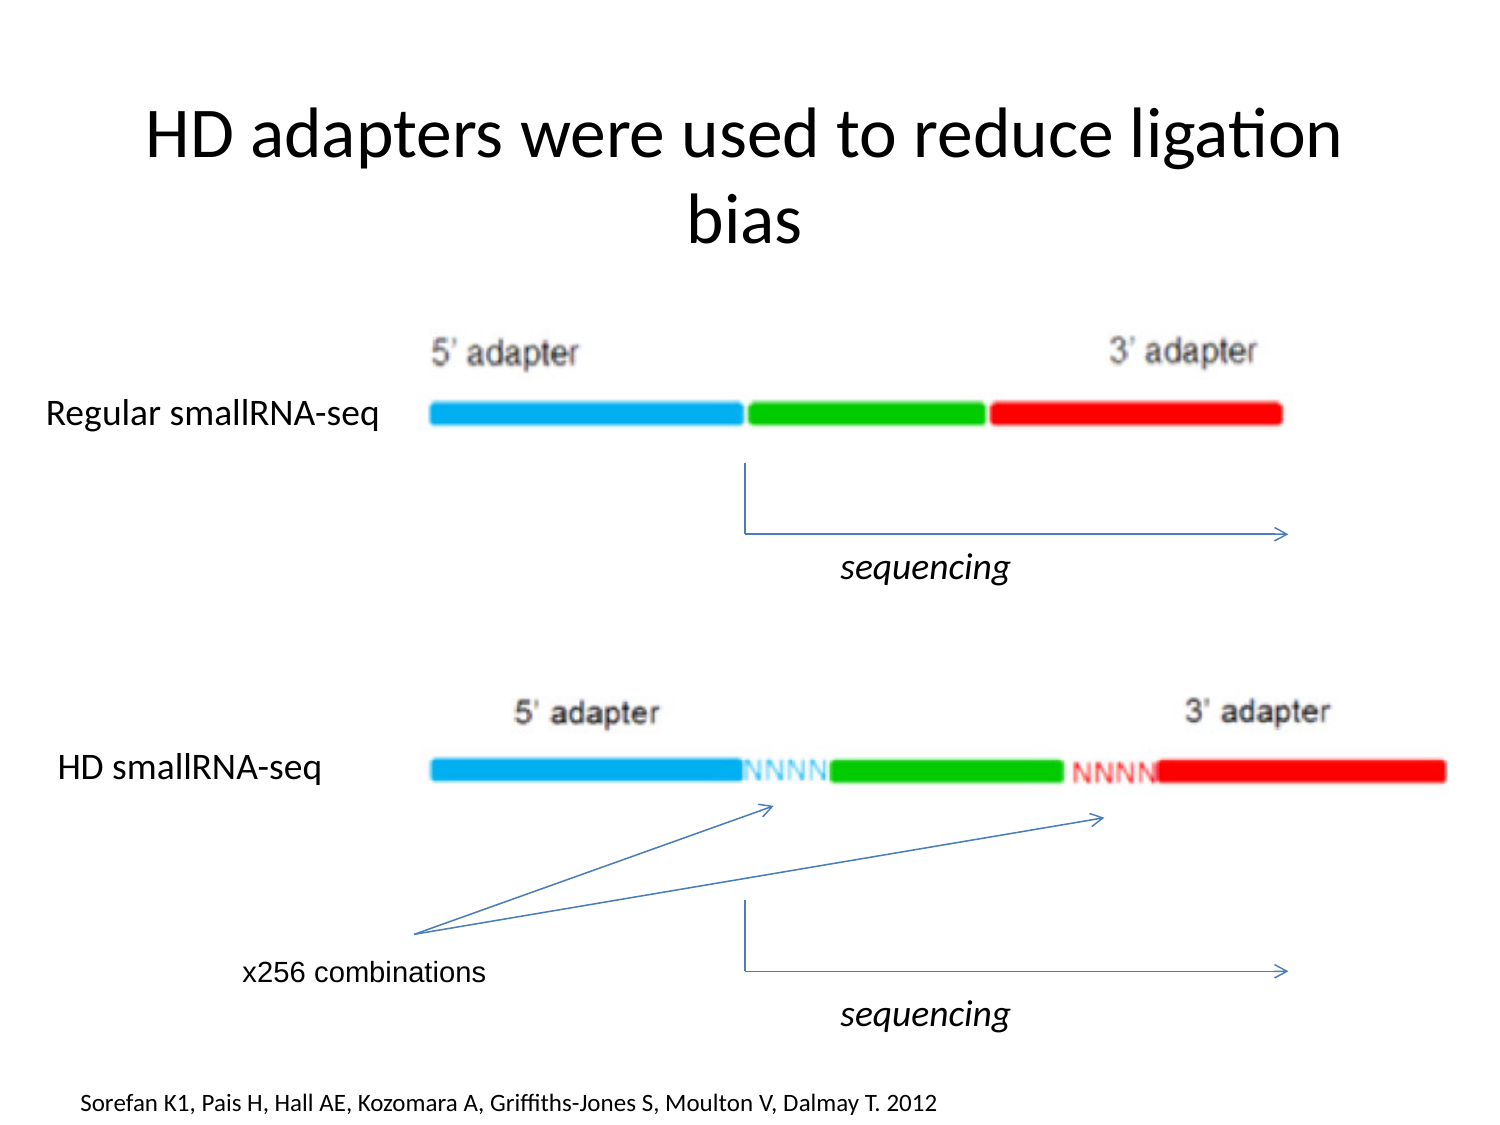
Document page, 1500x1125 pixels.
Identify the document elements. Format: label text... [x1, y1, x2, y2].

text_box Regular smallRNA-seq [31, 380, 389, 441]
text_box x256 combinations [227, 946, 502, 996]
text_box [778, 817, 1105, 935]
picture [394, 312, 1313, 452]
text_box HD smallRNA-seq [42, 735, 338, 795]
text_box sequencing [825, 543, 1027, 594]
text_box sequencing [825, 981, 1027, 1042]
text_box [414, 805, 774, 935]
text_box Sorefan K1, Pais H, Hall AE, Kozomara A, Griffiths-Jones S, Moulton V, Dalmay T. 2012 [65, 1079, 1454, 1125]
title HD adapters were used to reduce ligation bias [70, 78, 1420, 266]
picture [414, 688, 1471, 807]
